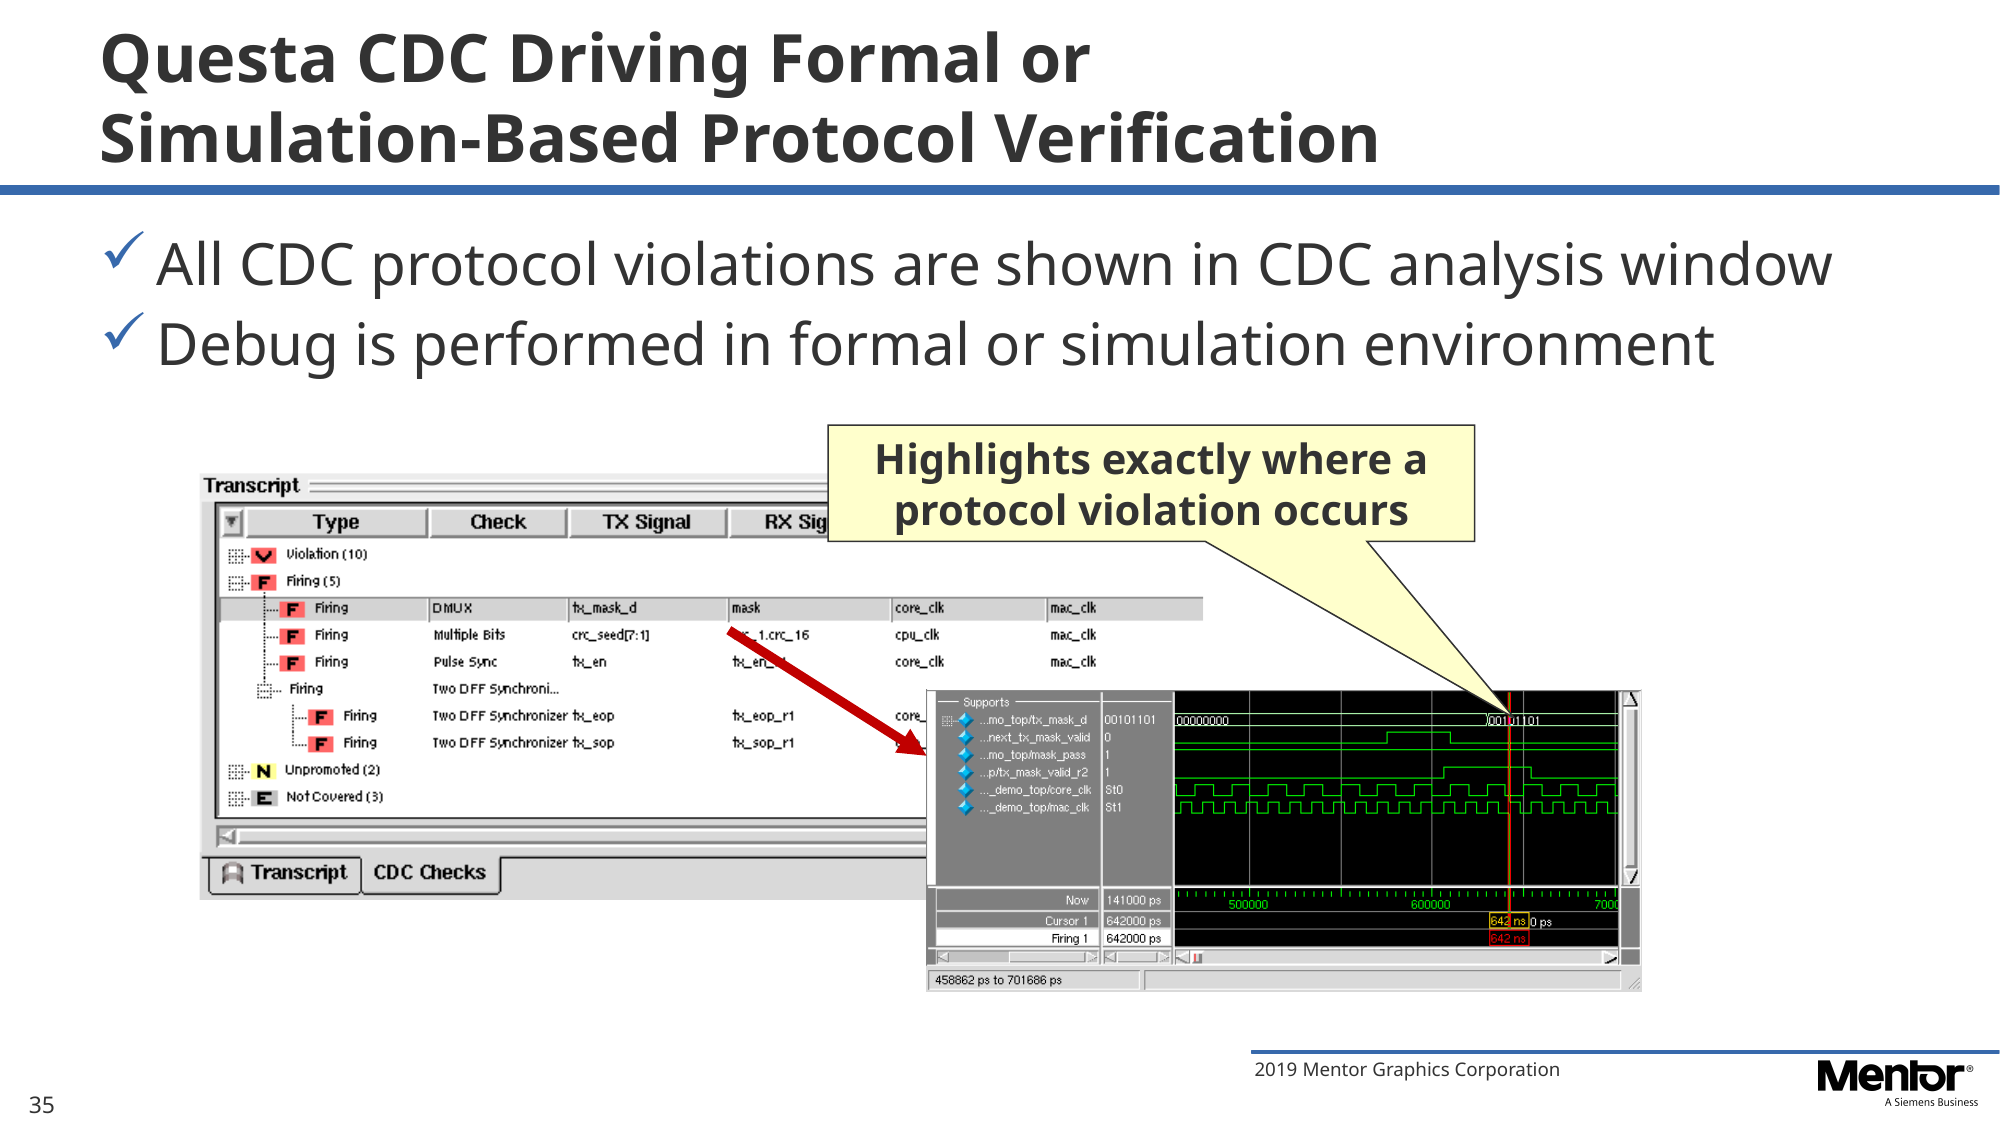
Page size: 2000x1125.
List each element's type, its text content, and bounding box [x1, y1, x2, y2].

title Questa CDC Driving Formal or Simulation-Based Protocol Verification [0, 0, 2000, 186]
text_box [728, 629, 1642, 992]
picture [199, 472, 1204, 901]
list All CDC protocol violations are shown in CDC analysis window Debug is performed in formal or simulation environment [0, 224, 2000, 417]
picture [1818, 1060, 1978, 1106]
text_box Highlights exactly where a protocol violation occurs [828, 425, 1475, 628]
slide_number 35 [0, 1087, 84, 1125]
